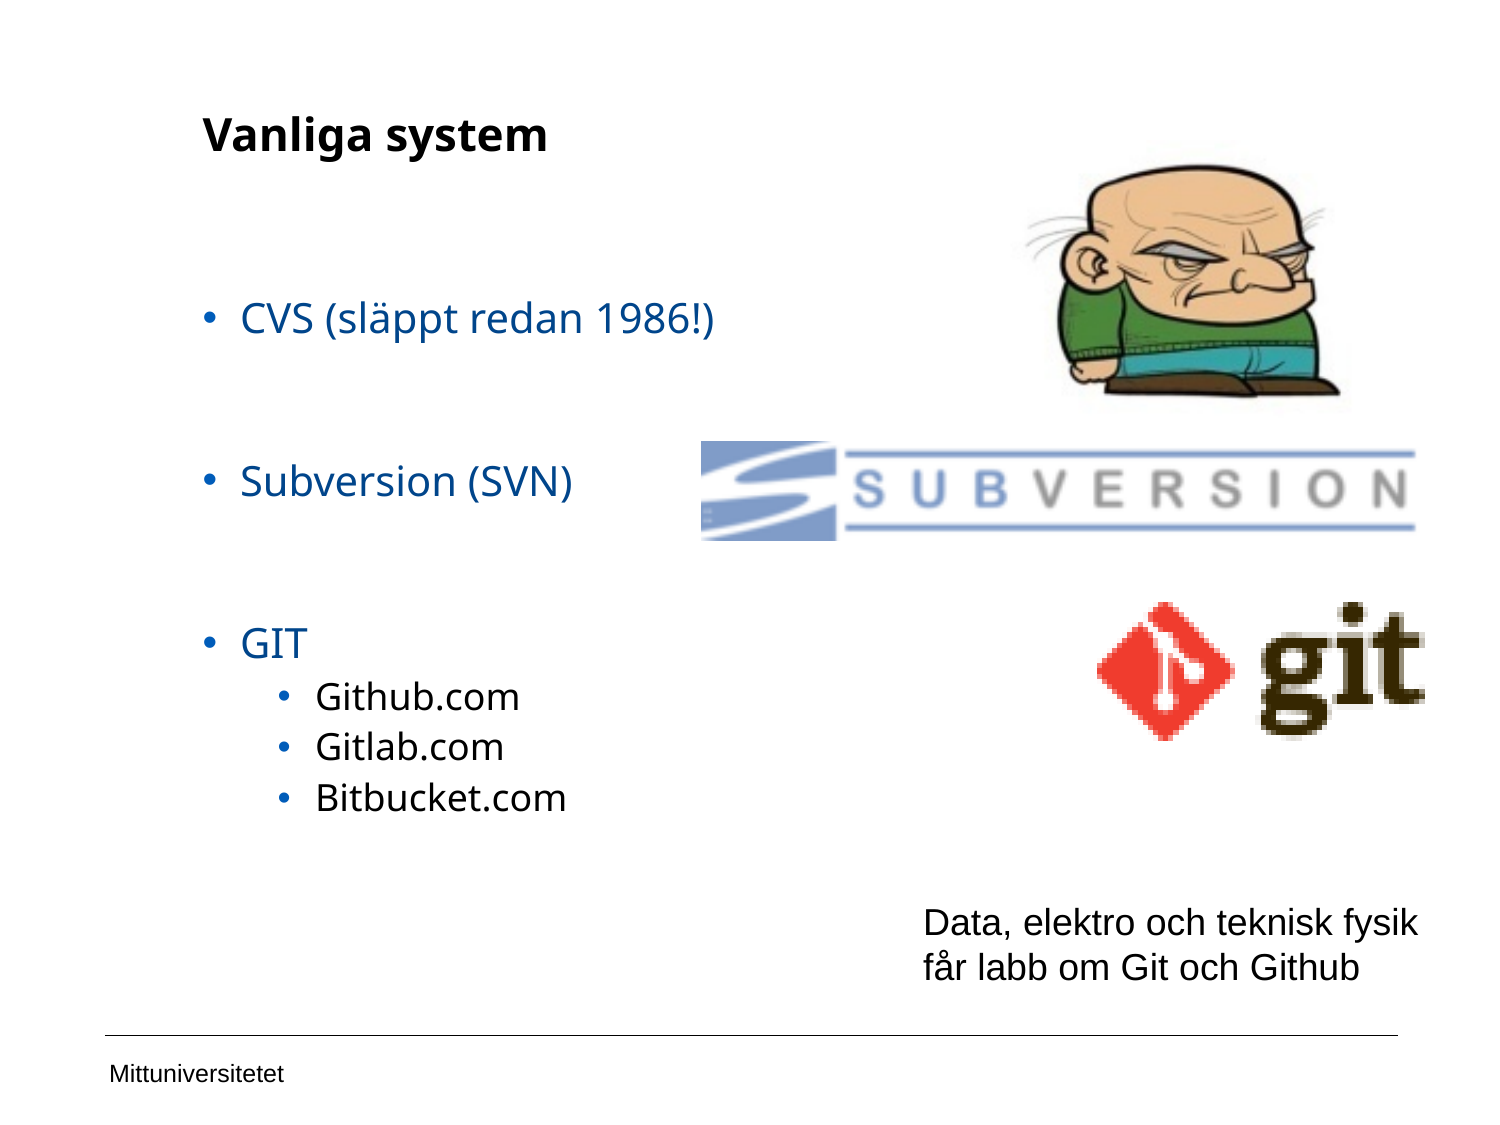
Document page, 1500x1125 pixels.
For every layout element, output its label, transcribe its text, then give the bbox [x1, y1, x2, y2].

picture [909, 140, 1475, 424]
list CVS (släppt redan 1986!) Subversion (SVN) GIT Github.com Gitlab.com Bitbucket.com [187, 203, 1397, 997]
text_box Data, elektro och teknisk fysik får labb om Git och Github [908, 890, 1434, 996]
title Vanliga system [187, 77, 1397, 185]
picture [1096, 602, 1425, 741]
picture [701, 441, 1425, 541]
